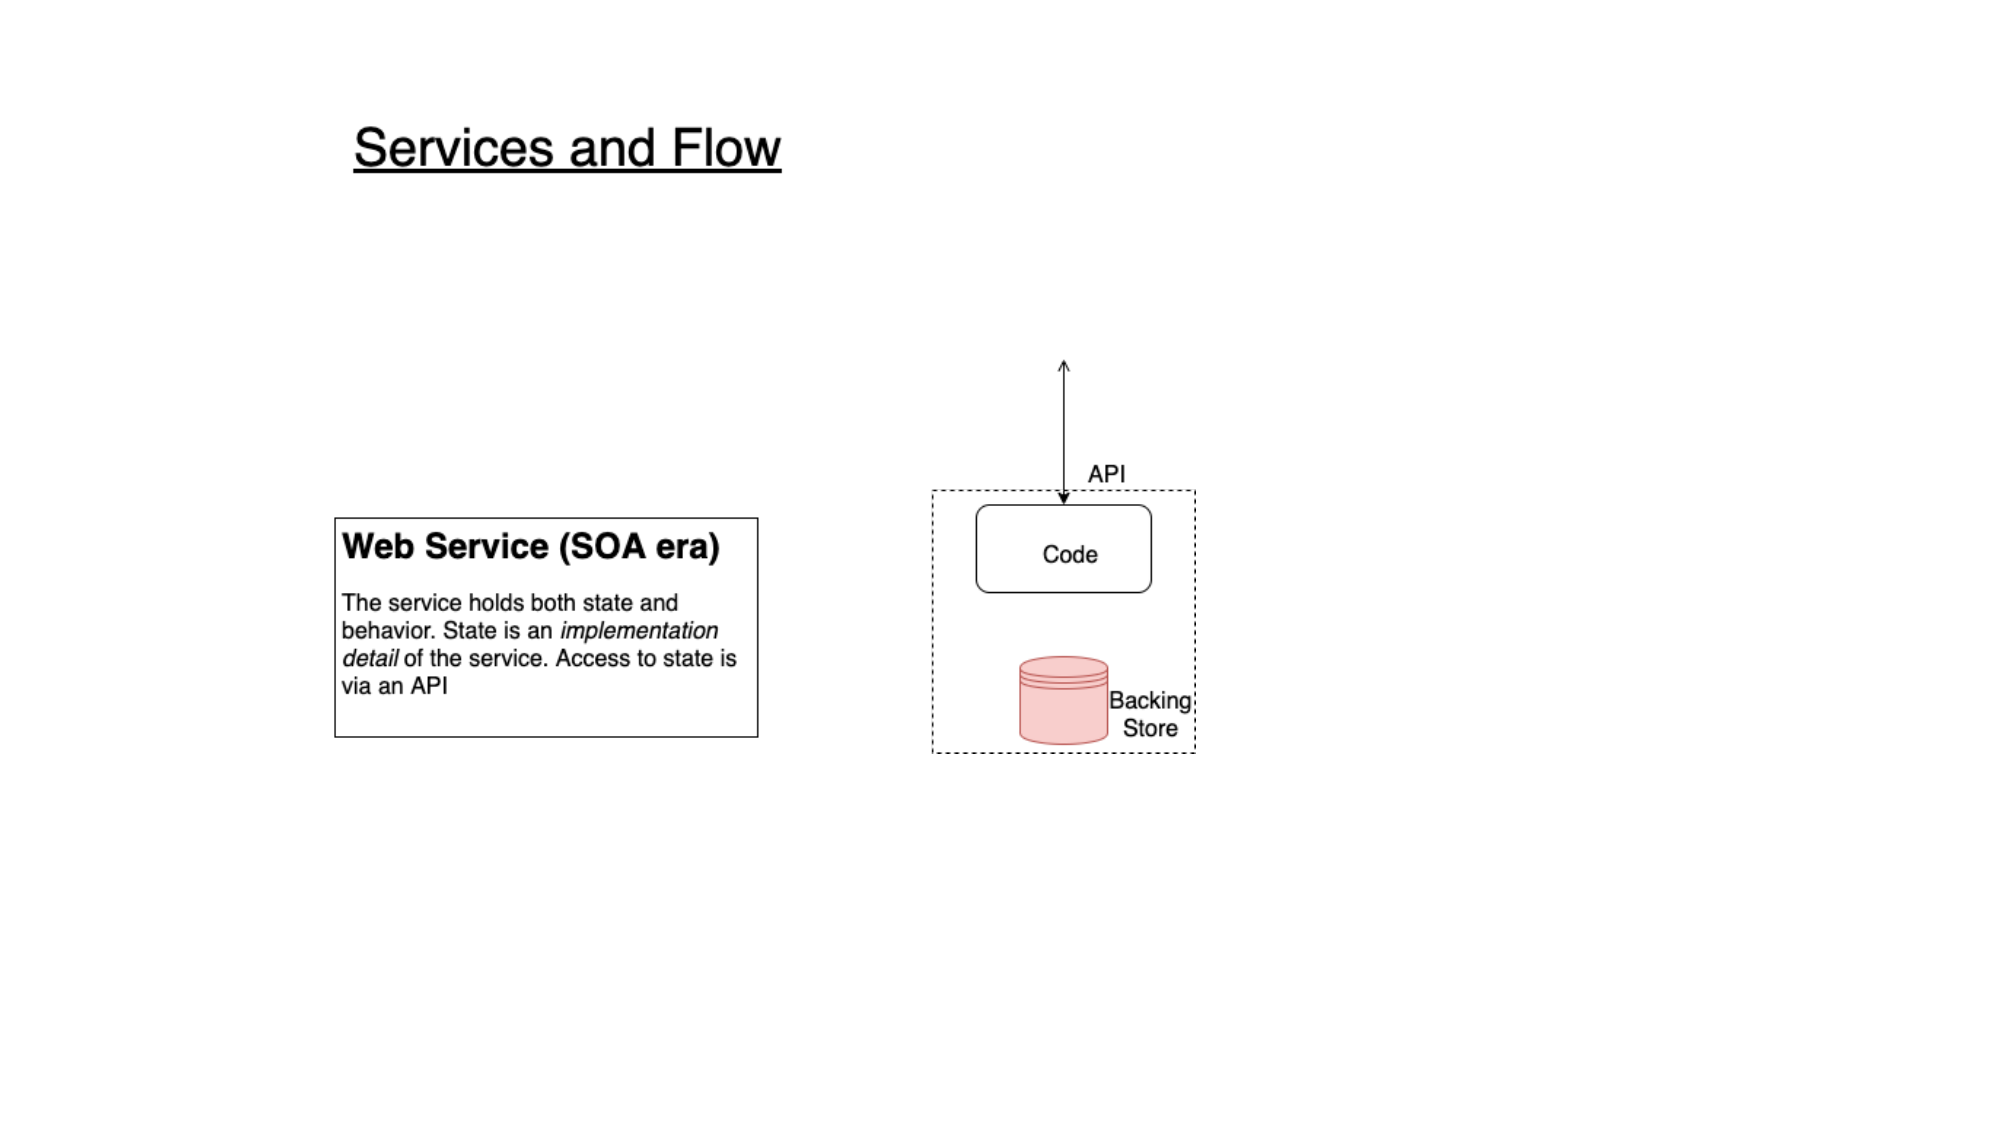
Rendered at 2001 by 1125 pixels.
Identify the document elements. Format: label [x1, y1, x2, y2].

picture [319, 96, 1196, 754]
